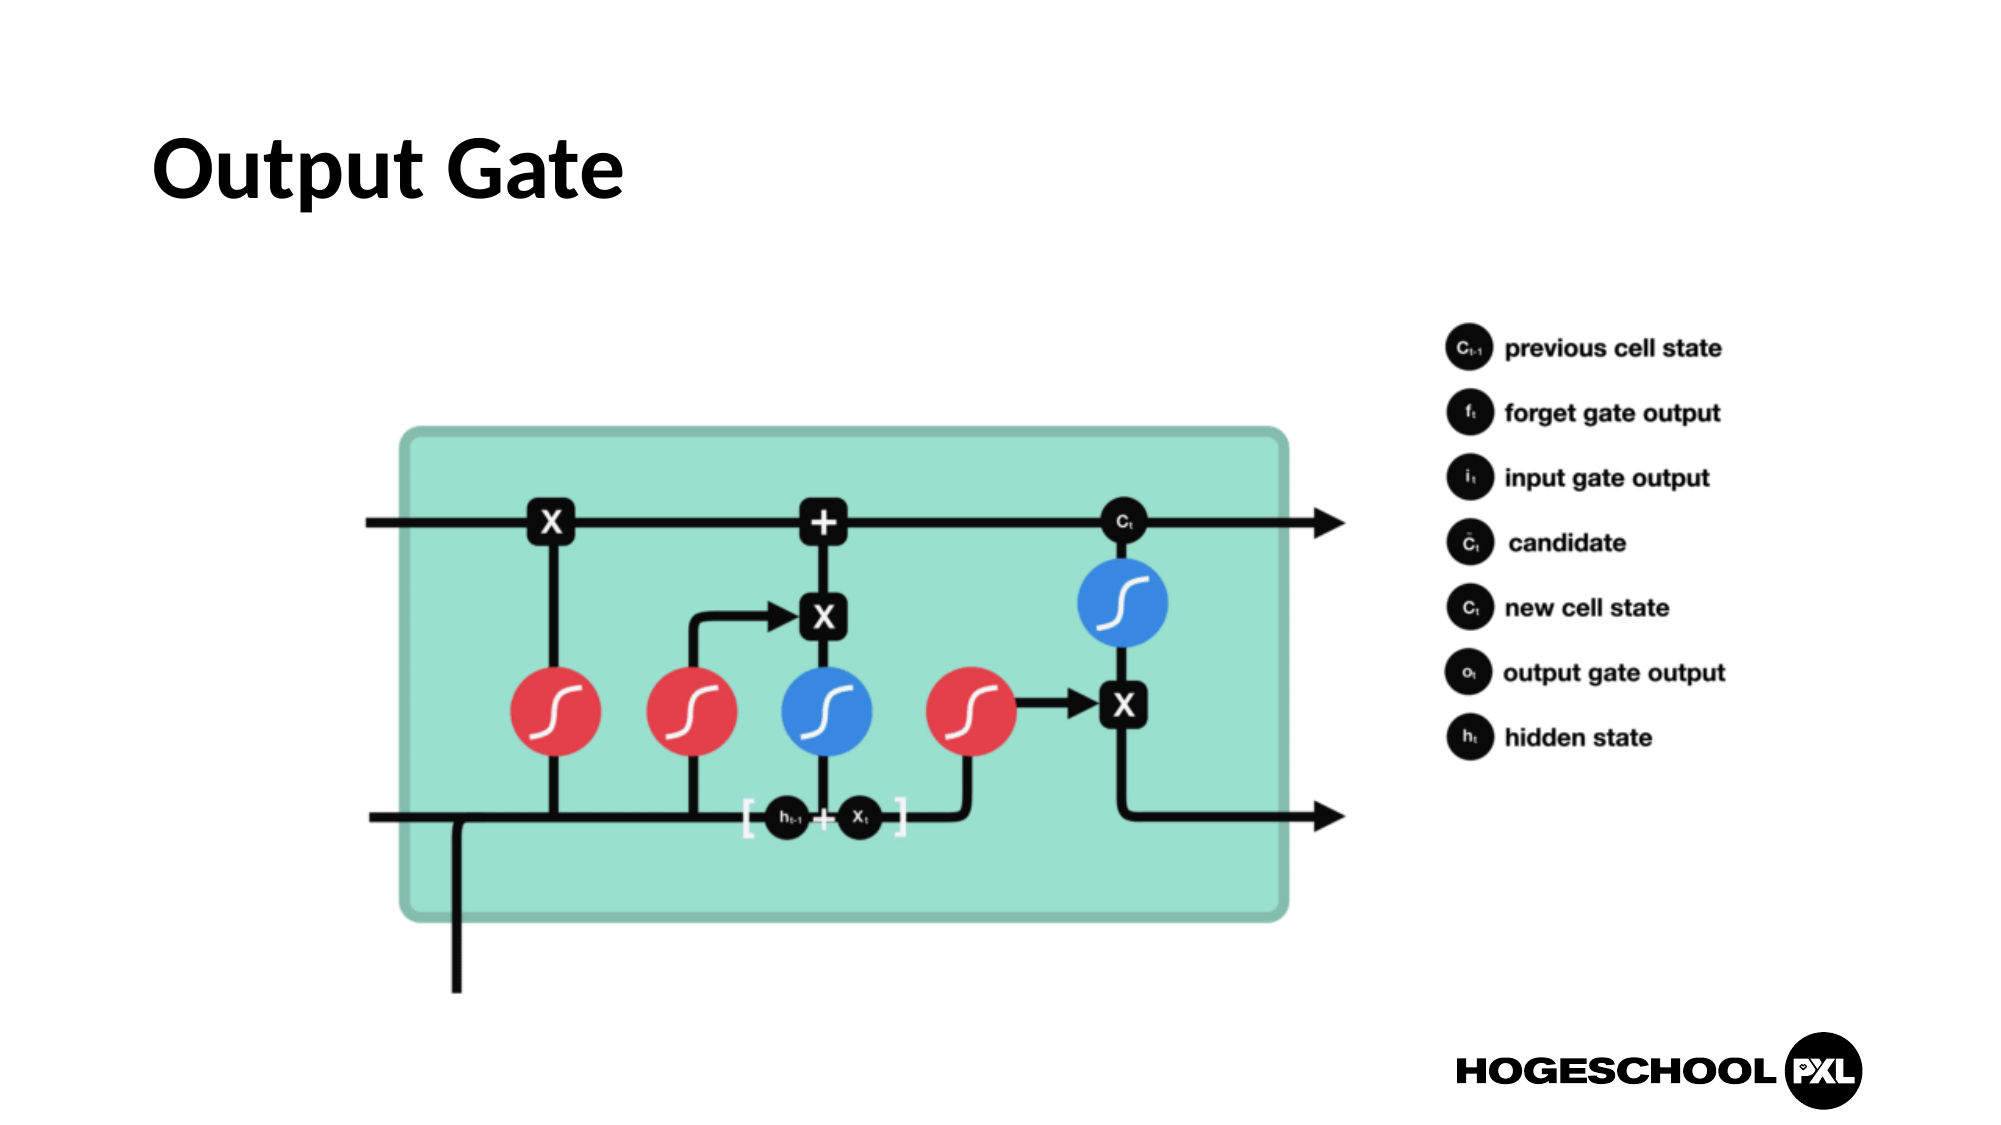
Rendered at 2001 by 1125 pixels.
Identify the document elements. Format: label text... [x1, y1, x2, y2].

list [257, 304, 1743, 1008]
title Output Gate [137, 59, 1863, 278]
